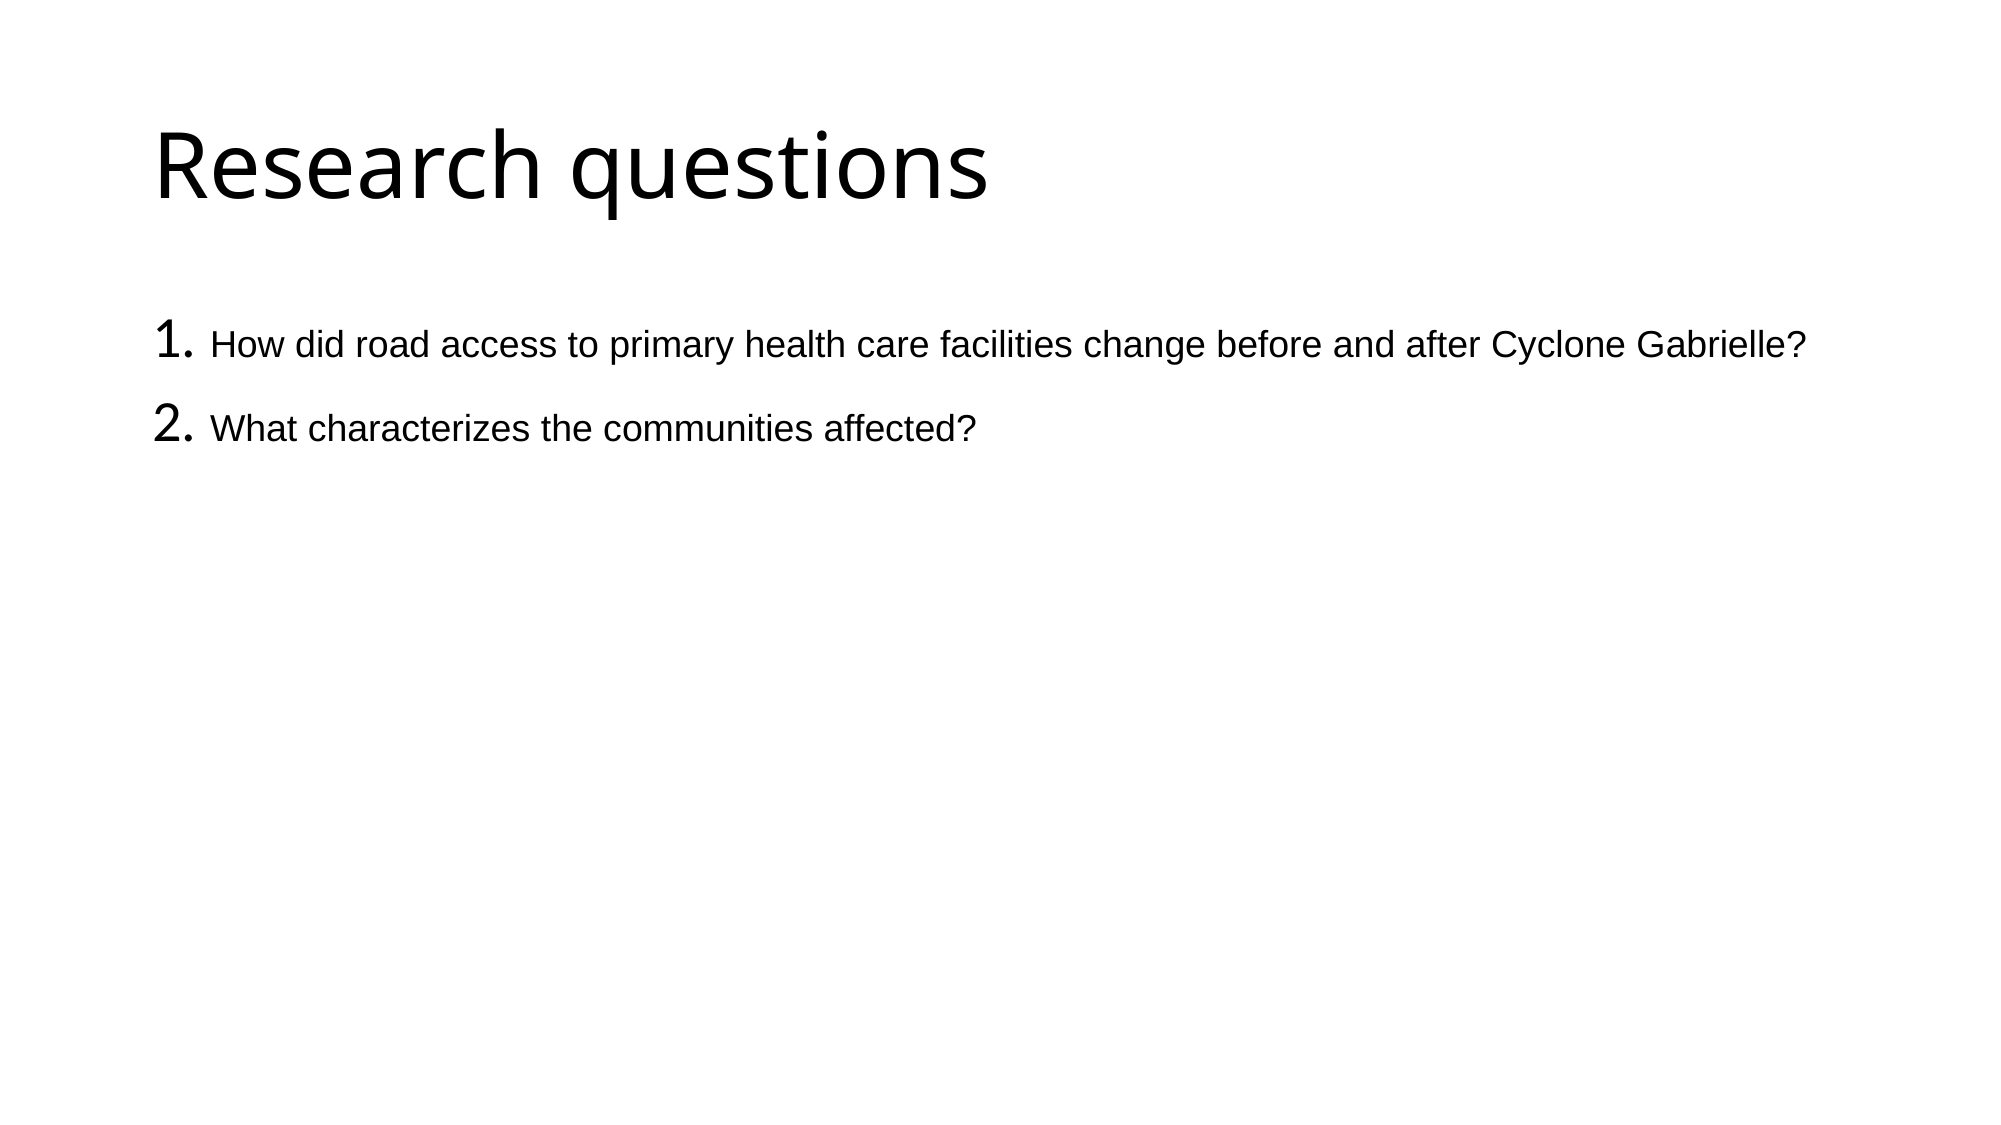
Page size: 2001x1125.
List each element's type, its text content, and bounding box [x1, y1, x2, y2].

list 1. How did road access to primary health care facilities change before and after Cyclone Gabrielle? 2. What characterizes the communities affected? [137, 299, 1863, 1014]
title Research questions [137, 59, 1863, 278]
